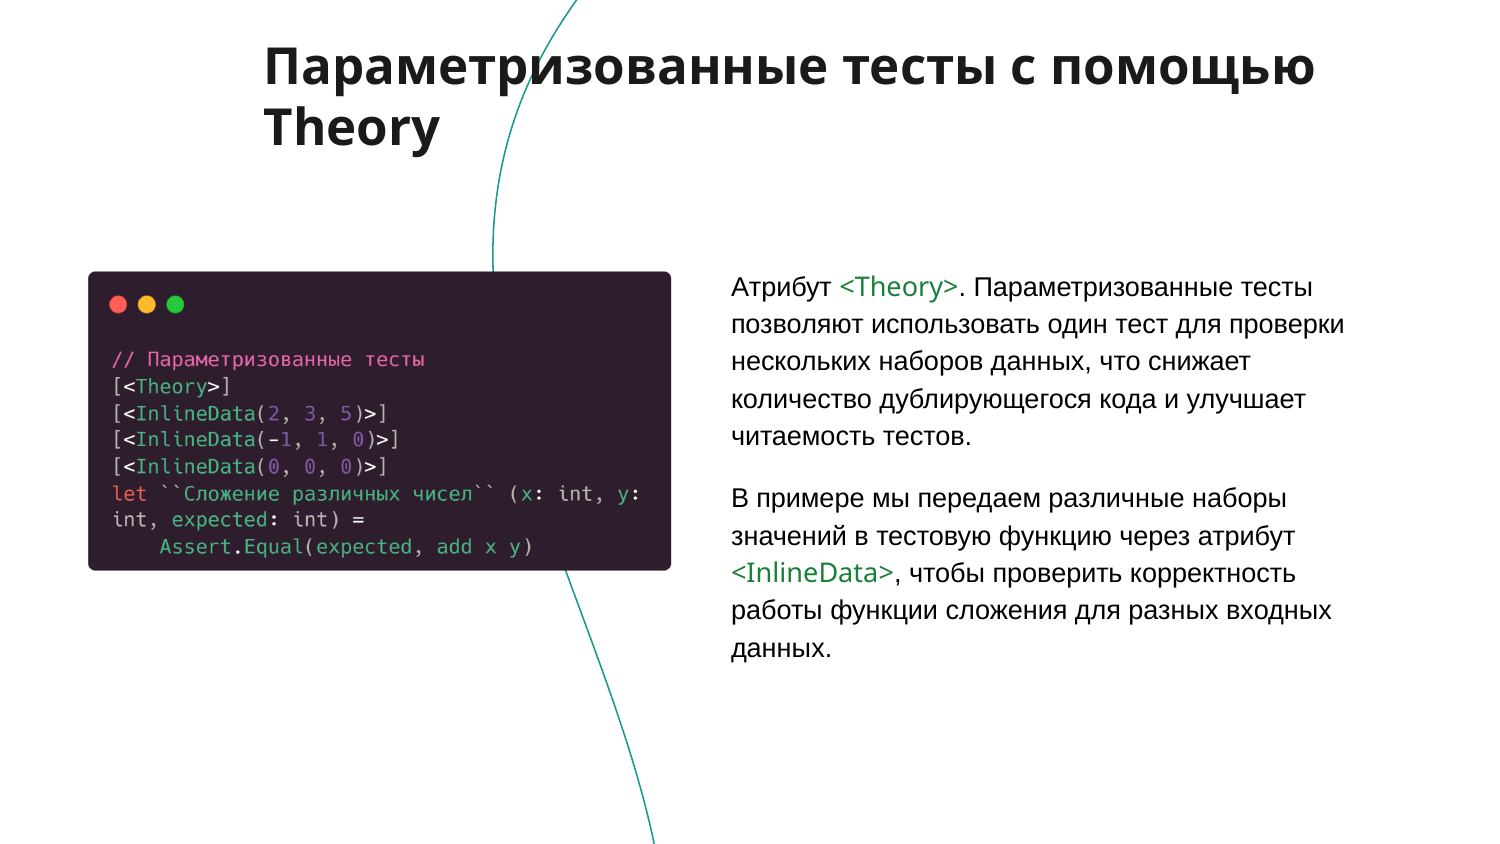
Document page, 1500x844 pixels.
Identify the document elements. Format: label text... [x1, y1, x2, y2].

subtitle Aтрибут <Theory>. Параметризованные тесты позволяют использовать один тест для проверки нескольких наборов данных, что снижает количество дублирующегося кода и улучшает читаемость тестов. В примере мы передаем различные наборы значений в тестовую функцию через атрибут <InlineData>, чтобы проверить корректность работы функции сложения для разных входных данных. [716, 249, 1367, 768]
picture [8, 192, 751, 651]
title Параметризованные тесты с помощью Theory [248, 33, 1500, 172]
